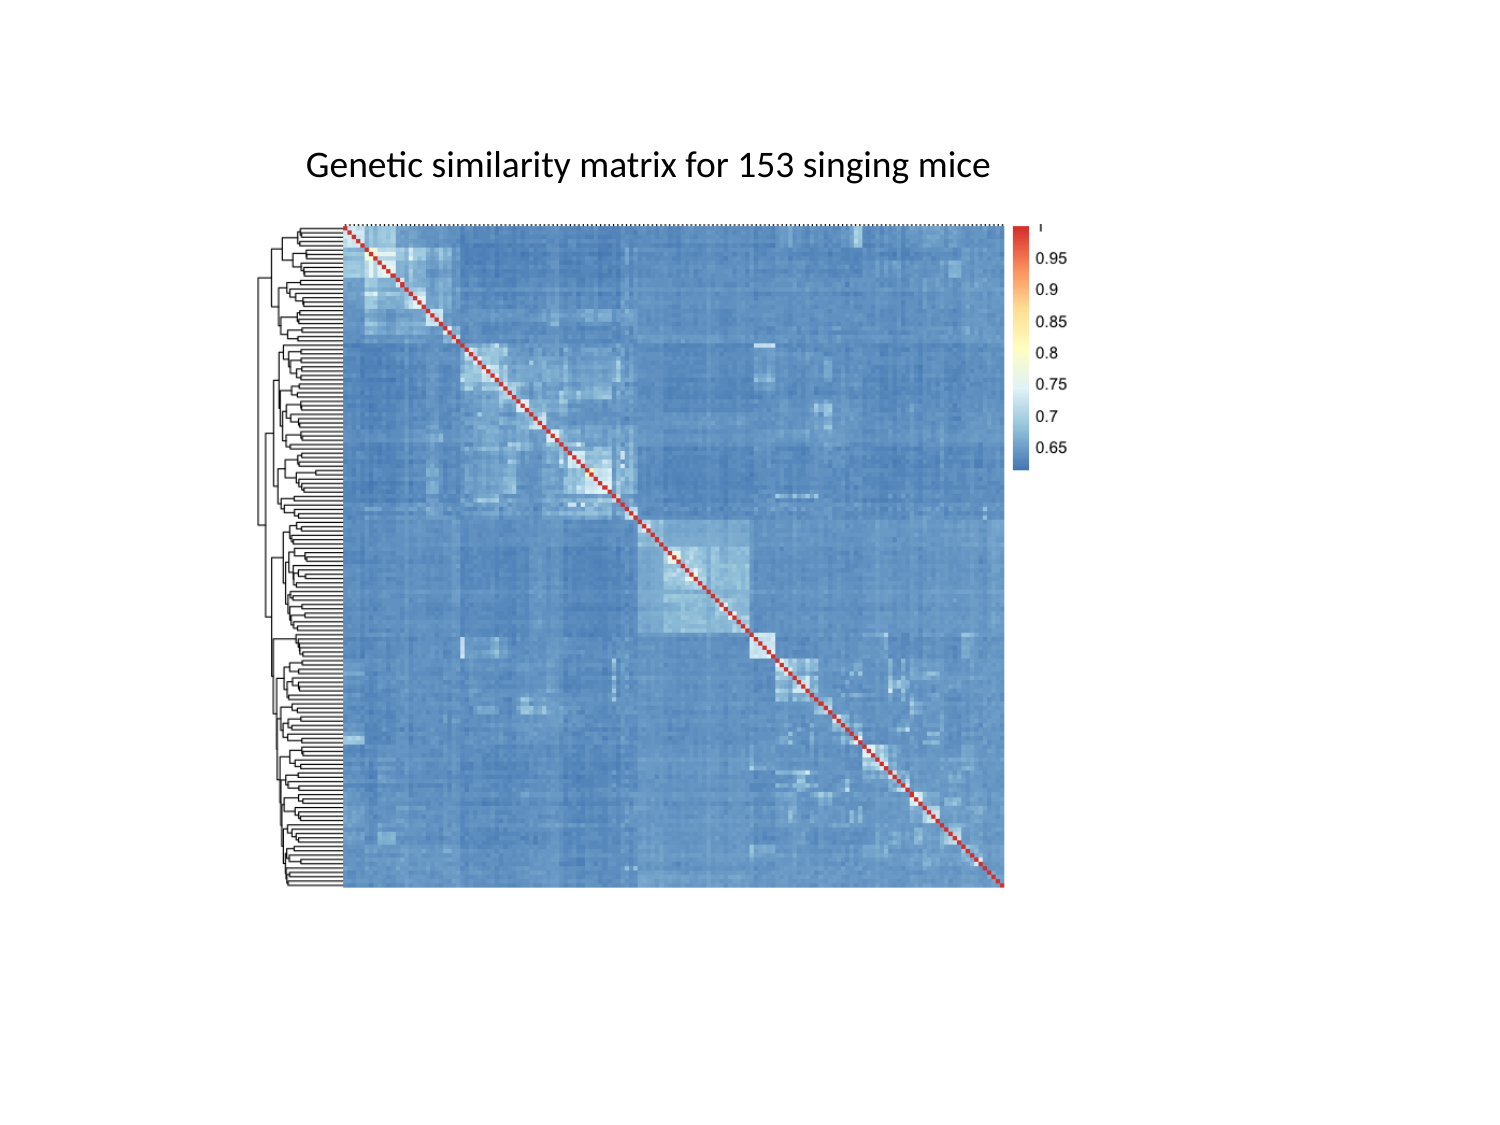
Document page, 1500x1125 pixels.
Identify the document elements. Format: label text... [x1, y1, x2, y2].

text_box Genetic similarity matrix for 153 singing mice [291, 132, 1007, 193]
picture [255, 224, 1071, 892]
